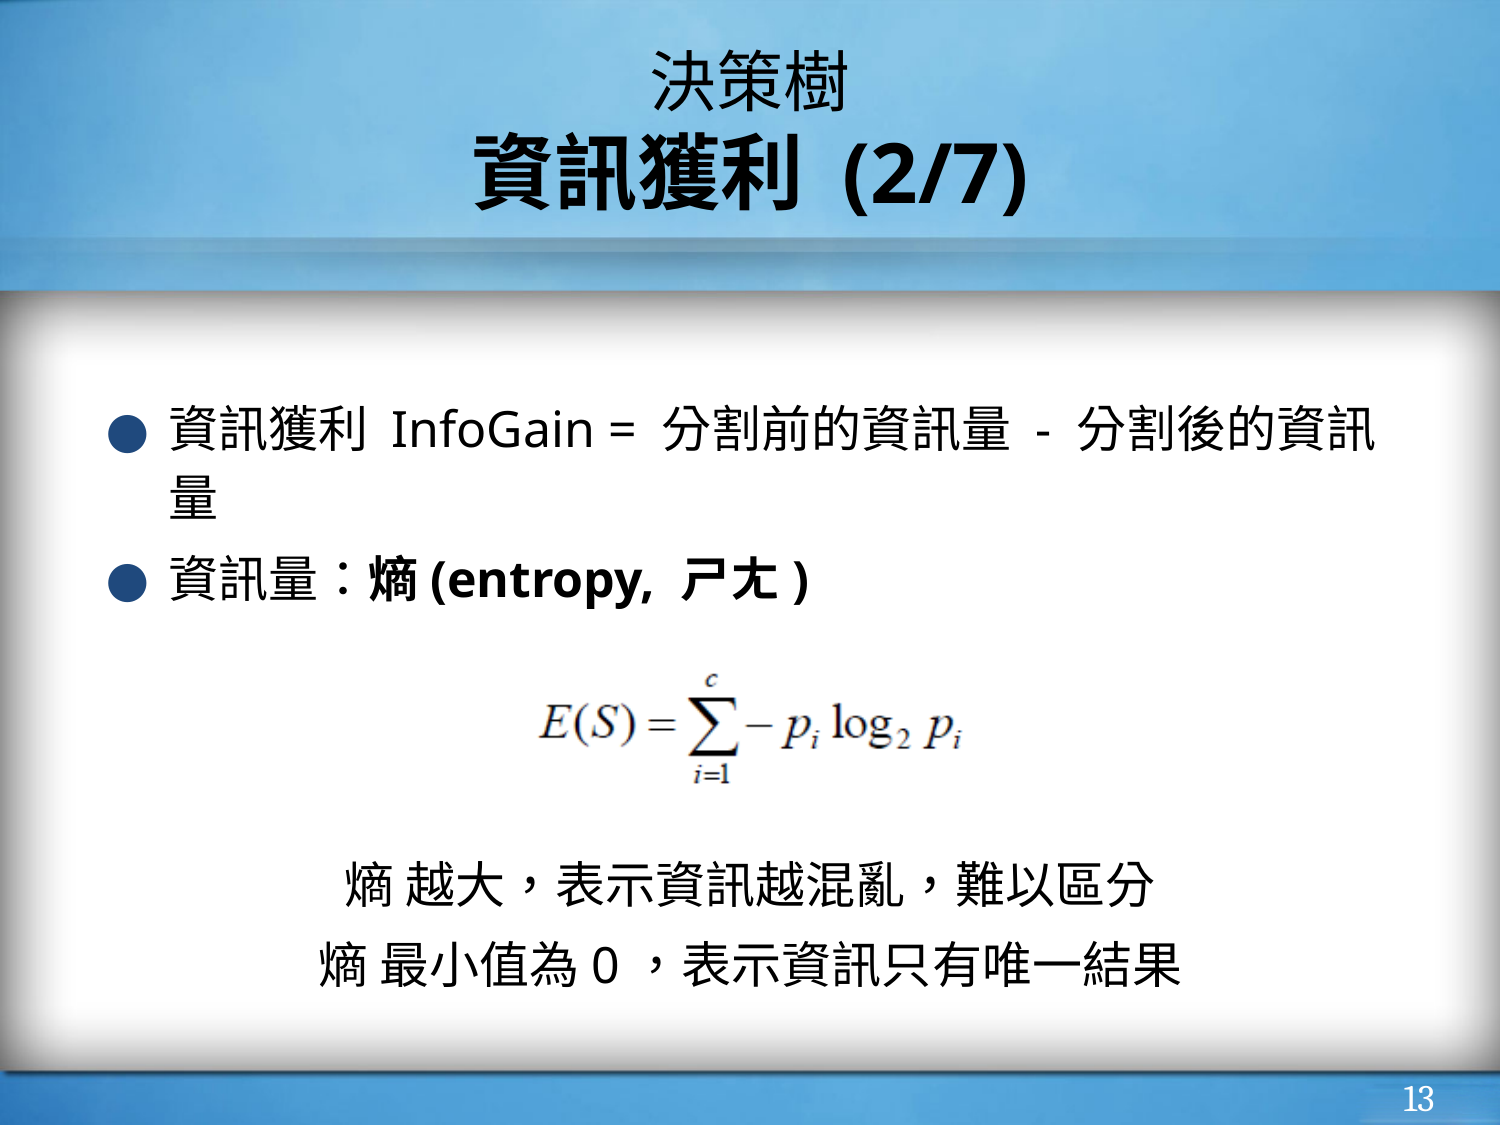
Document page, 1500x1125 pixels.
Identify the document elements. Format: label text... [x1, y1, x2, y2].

list 資訊獲利 InfoGain = 分割前的資訊量 - 分割後的資訊量 資訊量：熵(entropy, ㄕㄤ) [78, 373, 1422, 556]
title 決策樹 資訊獲利 (2/7) [78, 27, 1422, 232]
slide_number ‹#› [1350, 1074, 1488, 1118]
picture [0, 0, 1500, 1125]
list 熵 越大，表示資訊越混亂，難以區分 熵 最小值為0，表示資訊只有唯一結果 [78, 556, 1422, 1009]
